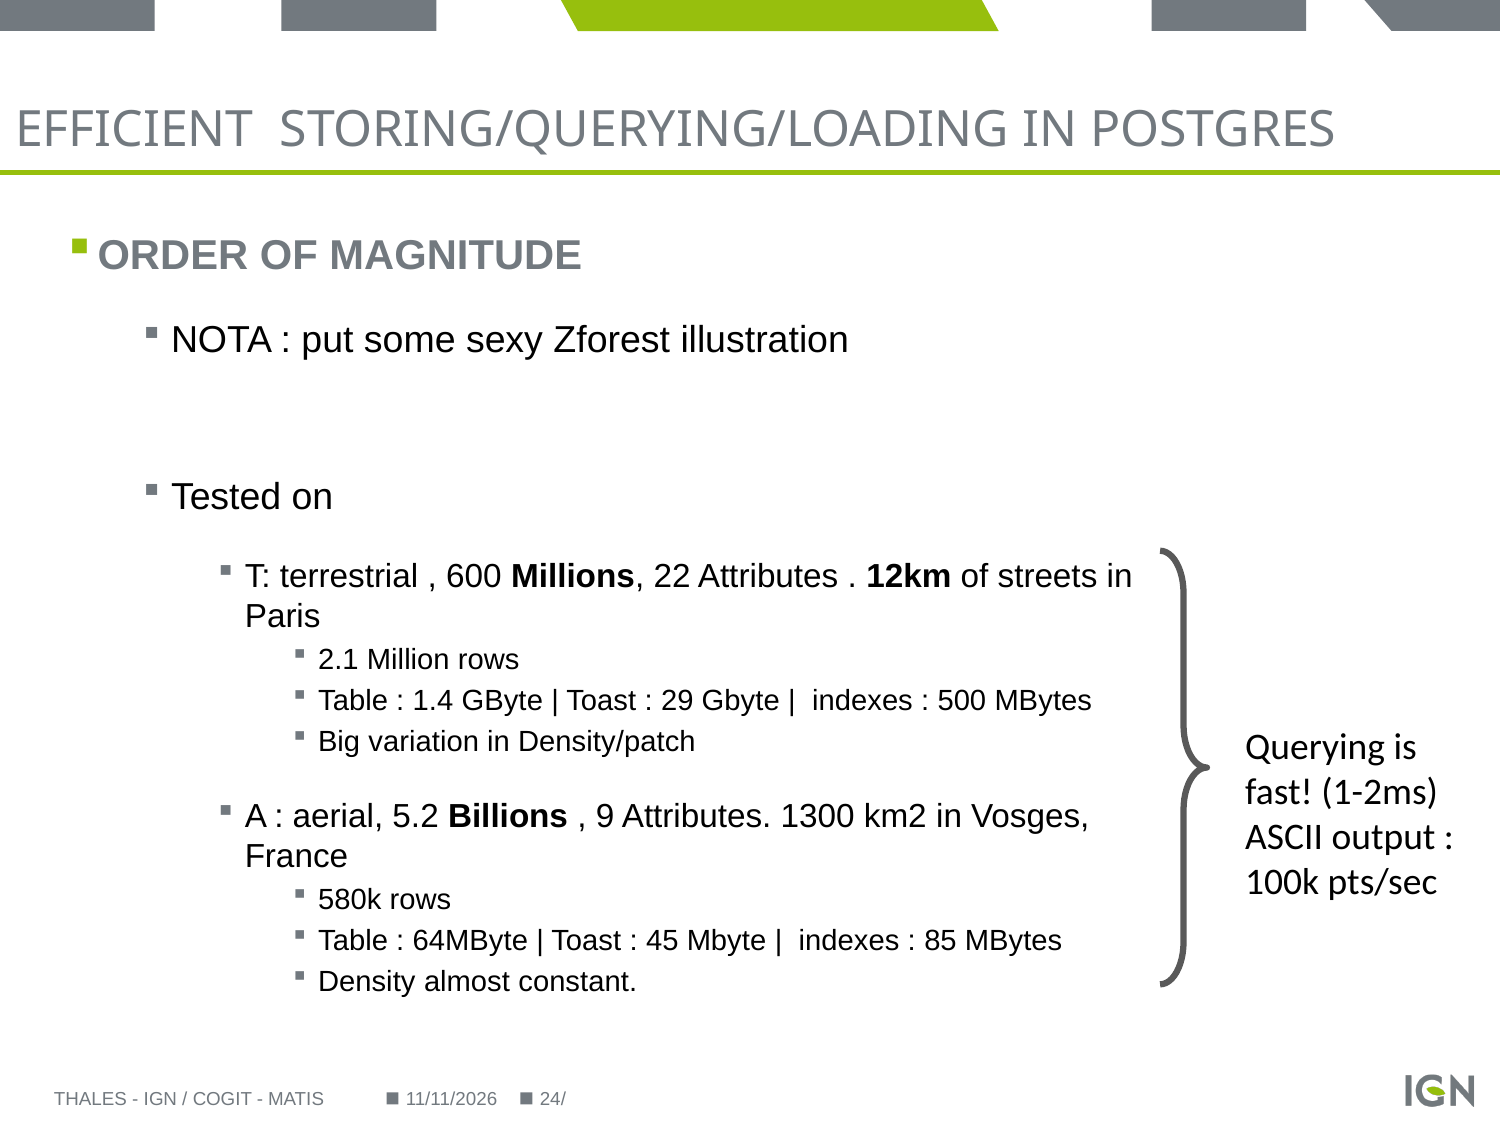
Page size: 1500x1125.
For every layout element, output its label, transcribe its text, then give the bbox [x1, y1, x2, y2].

picture [1404, 1074, 1475, 1109]
footer Thales - IGN / COGIT - MATIS [39, 1067, 387, 1125]
list Order of magnitude NOTA : put some sexy Zforest illustration Tested on T: terrestrial , 600 Millions, 22 Attributes . 12km of streets in Paris 2.1 Million rows Table : 1.4 GByte | Toast : 29 Gbyte | indexes : 500 MBytes Big variation in Density/patch A : aerial, 5.2 Billions , 9 Attributes. 1300 km2 in Vosges, France 580k rows Table : 64MByte | Toast : 45 Mbyte | indexes : 85 MBytes Density almost constant. [53, 219, 1161, 1005]
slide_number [390, 1067, 524, 1125]
text_box Querying is fast! (1-2ms) ASCII output : 100k pts/sec [1230, 714, 1477, 910]
text_box [1159, 549, 1208, 986]
slide_number 24/ [524, 1067, 875, 1125]
title efficient storing/querying/Loading in postgres [0, 80, 1500, 173]
